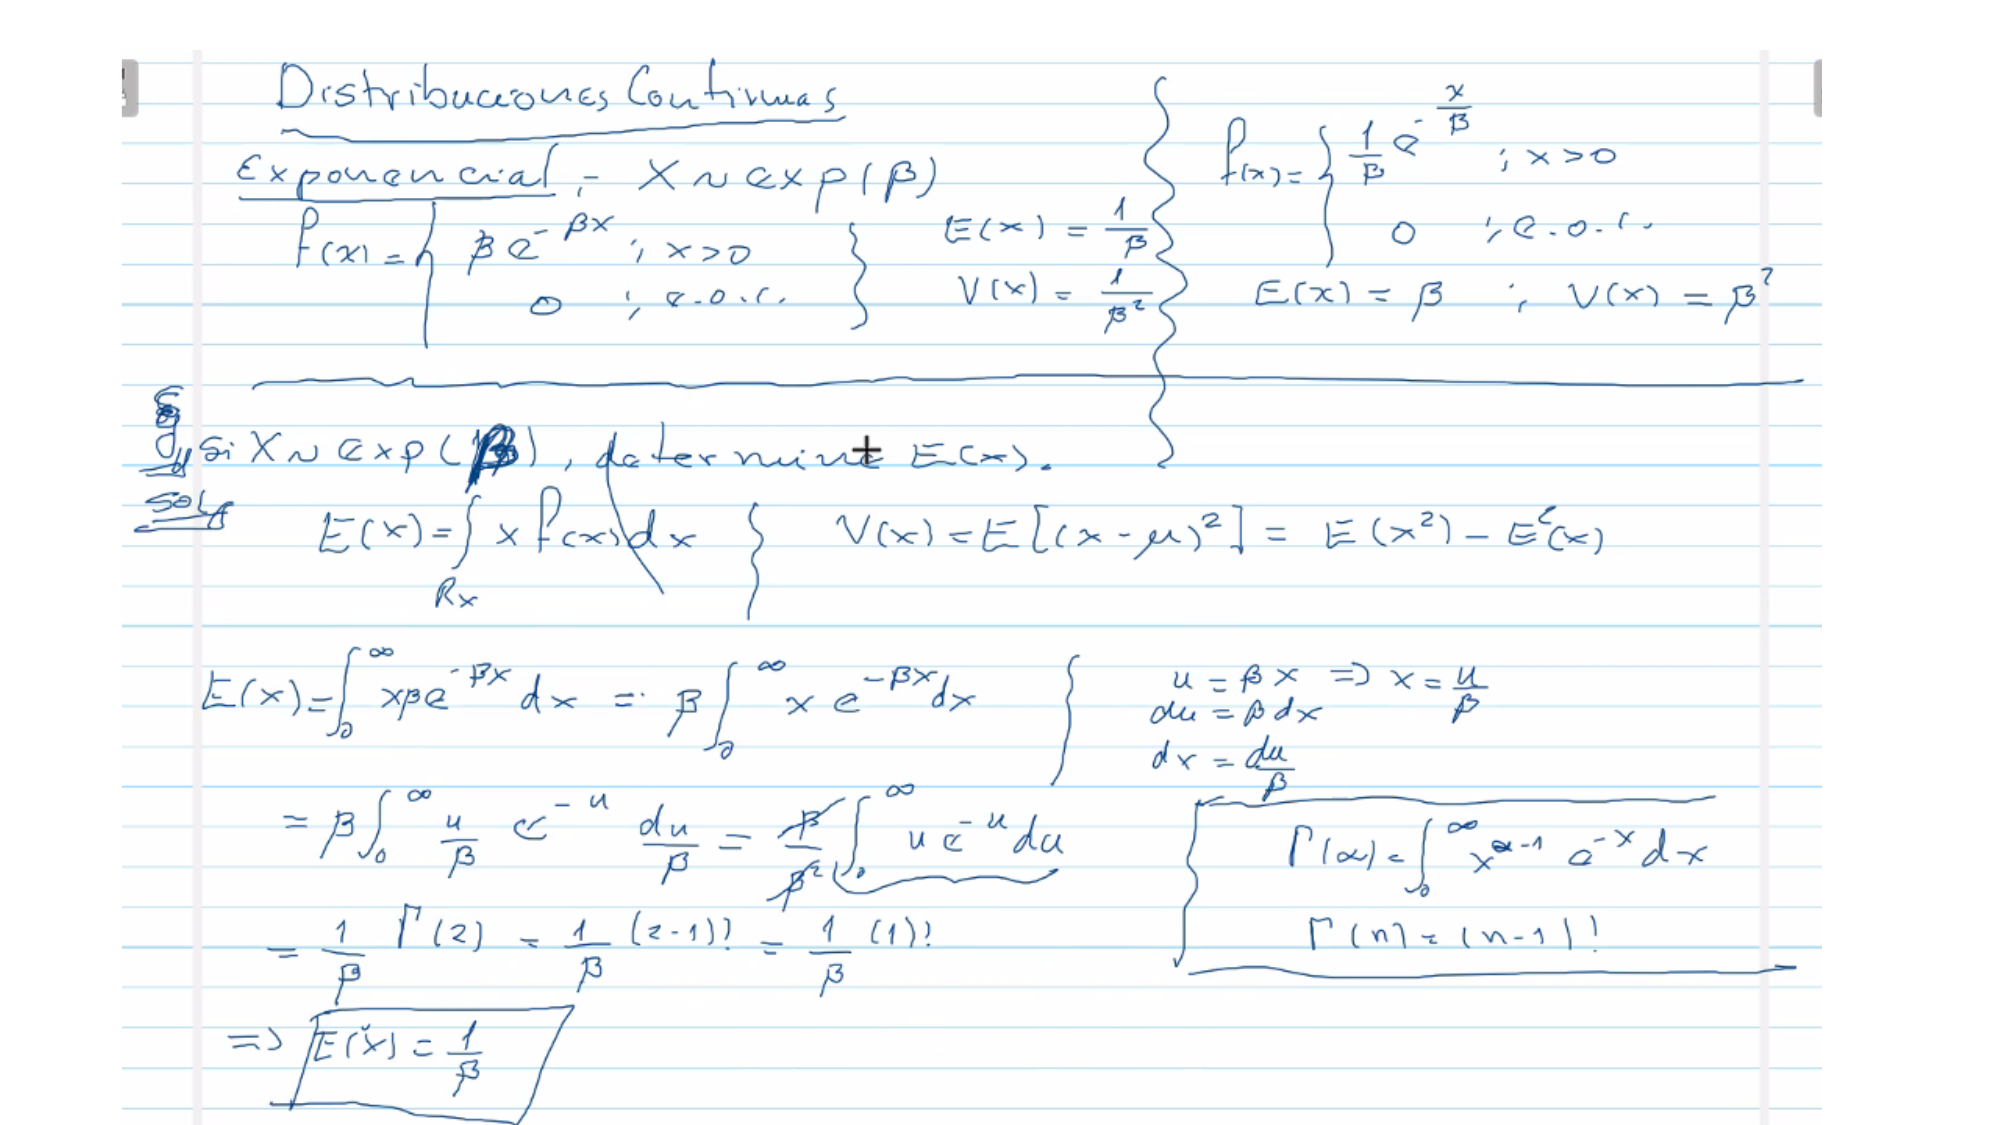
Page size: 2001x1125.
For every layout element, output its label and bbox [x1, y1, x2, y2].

picture [121, 49, 1822, 1125]
